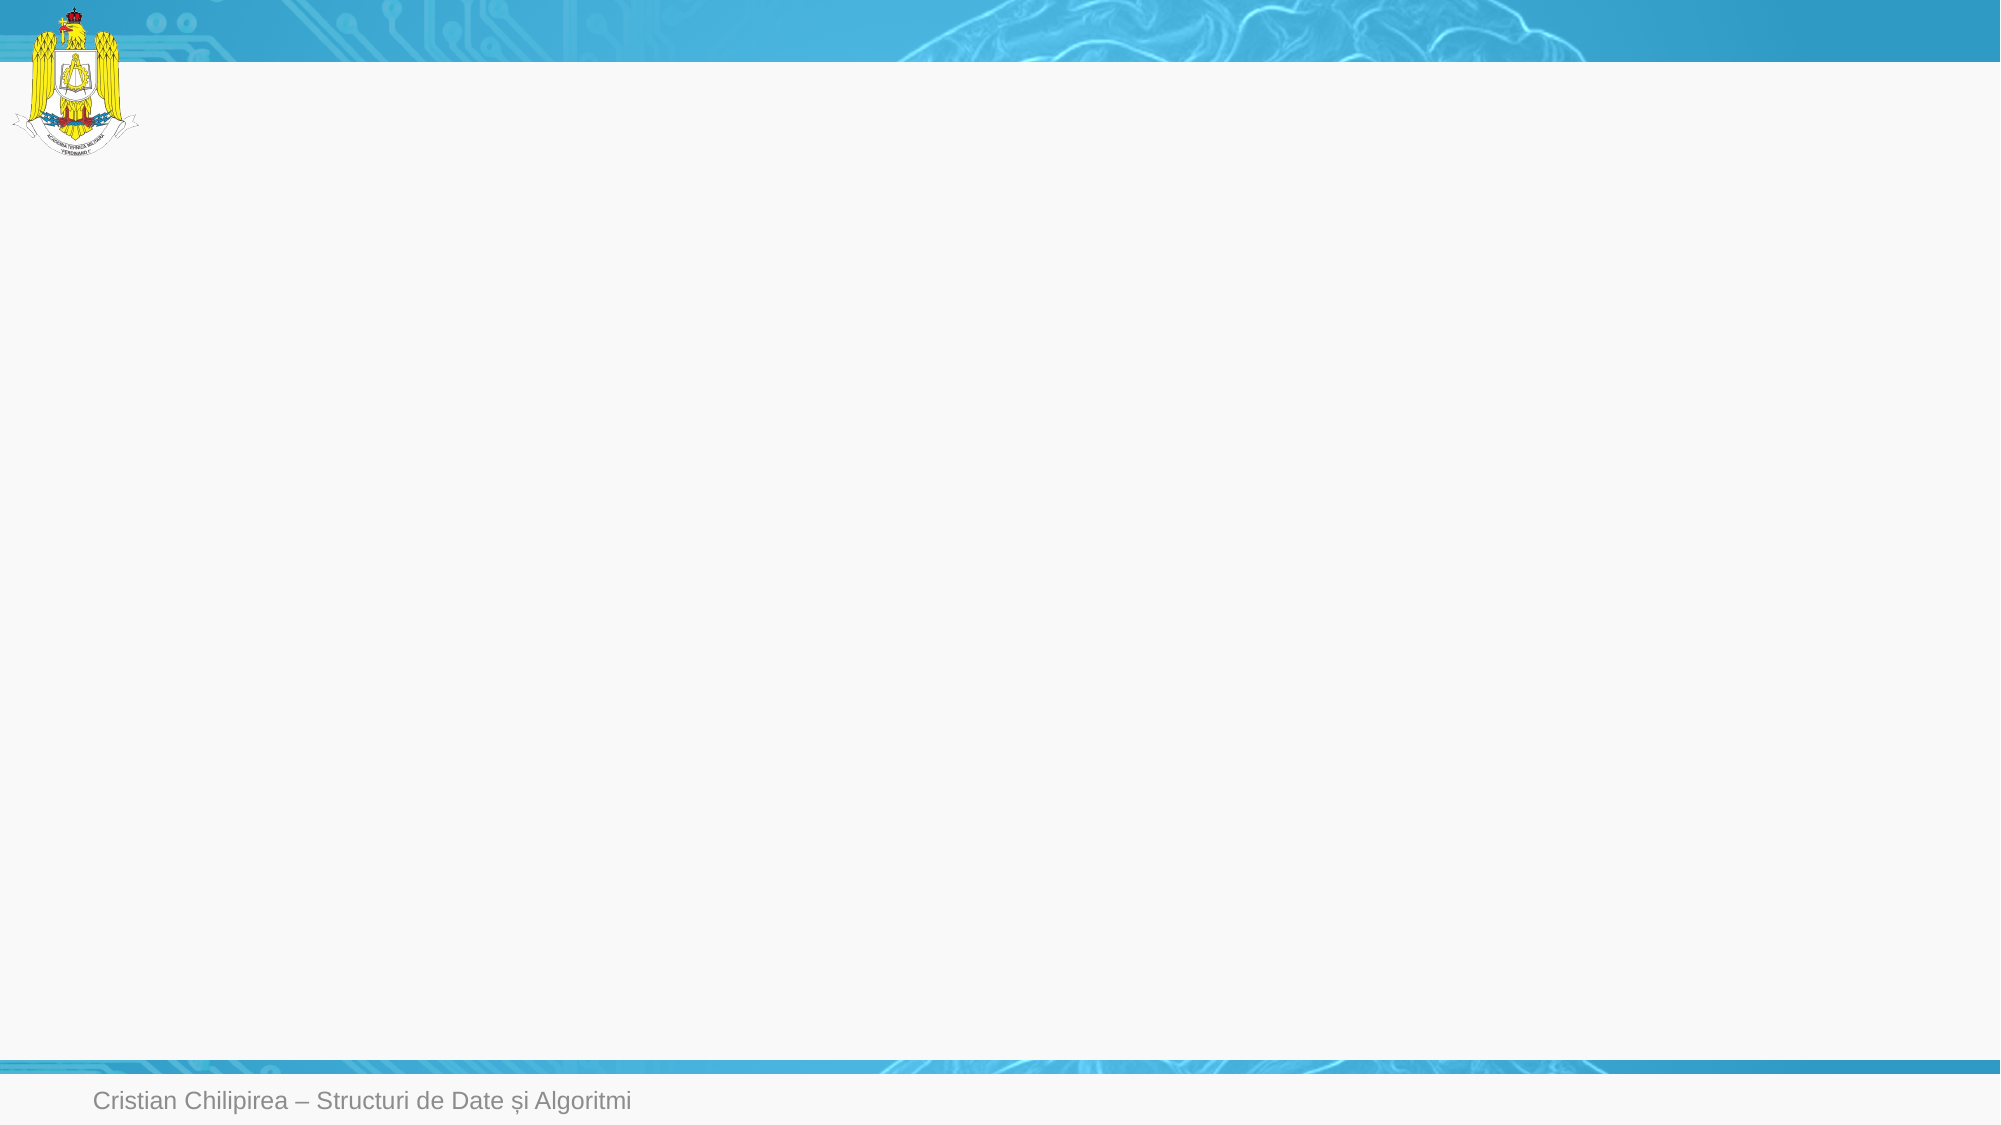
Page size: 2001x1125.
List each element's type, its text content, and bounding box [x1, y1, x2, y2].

picture [0, 1060, 2000, 1074]
picture [0, 0, 2000, 156]
footer Cristian Chilipirea – Structuri de Date și Algoritmi [77, 1073, 1338, 1125]
